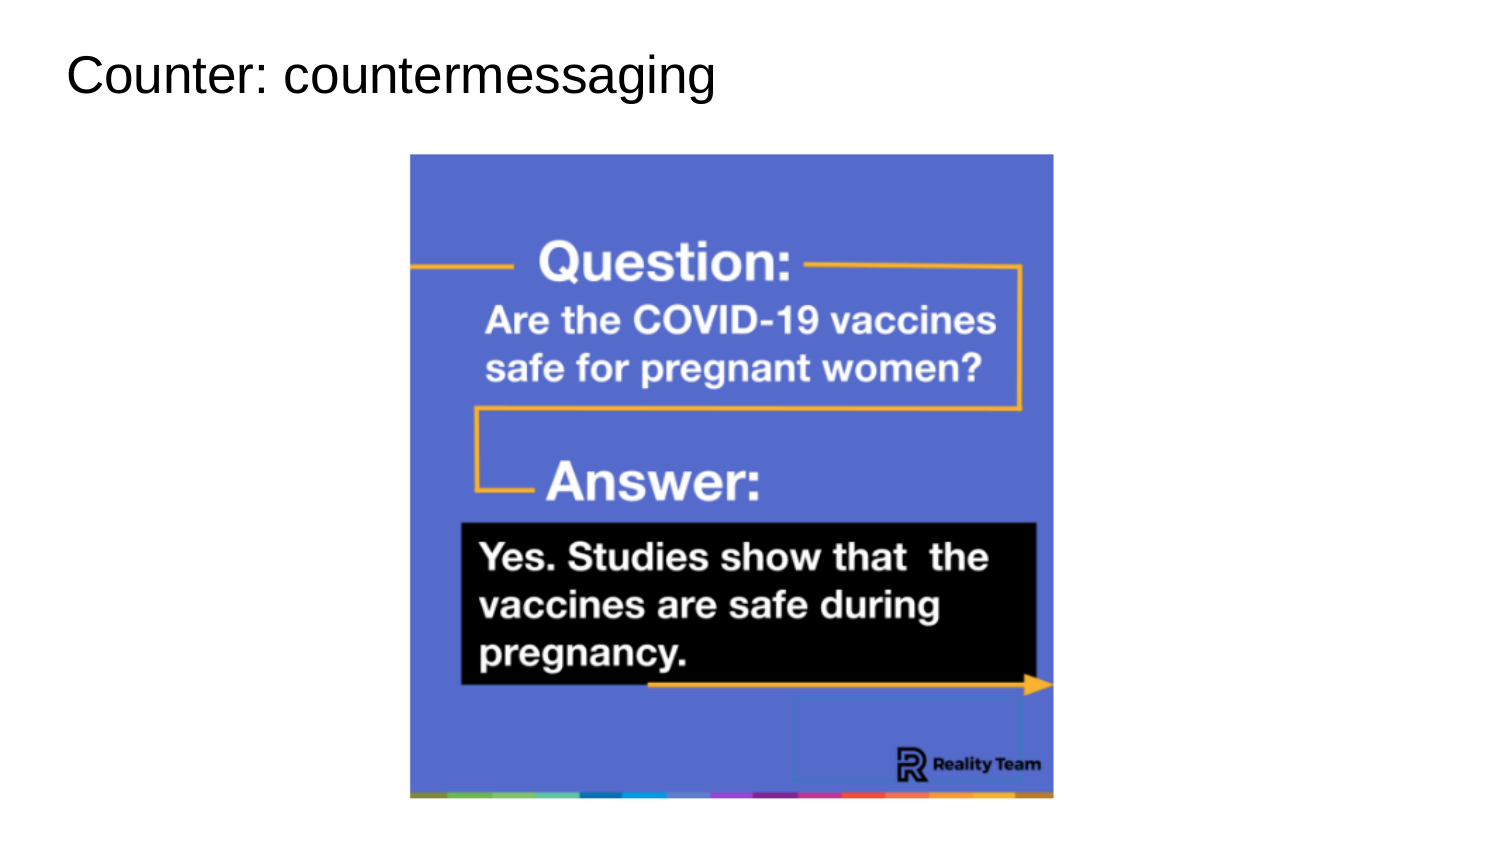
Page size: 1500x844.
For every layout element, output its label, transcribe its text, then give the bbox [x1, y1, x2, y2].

picture [391, 138, 1066, 814]
title Counter: countermessaging [51, 25, 1449, 120]
